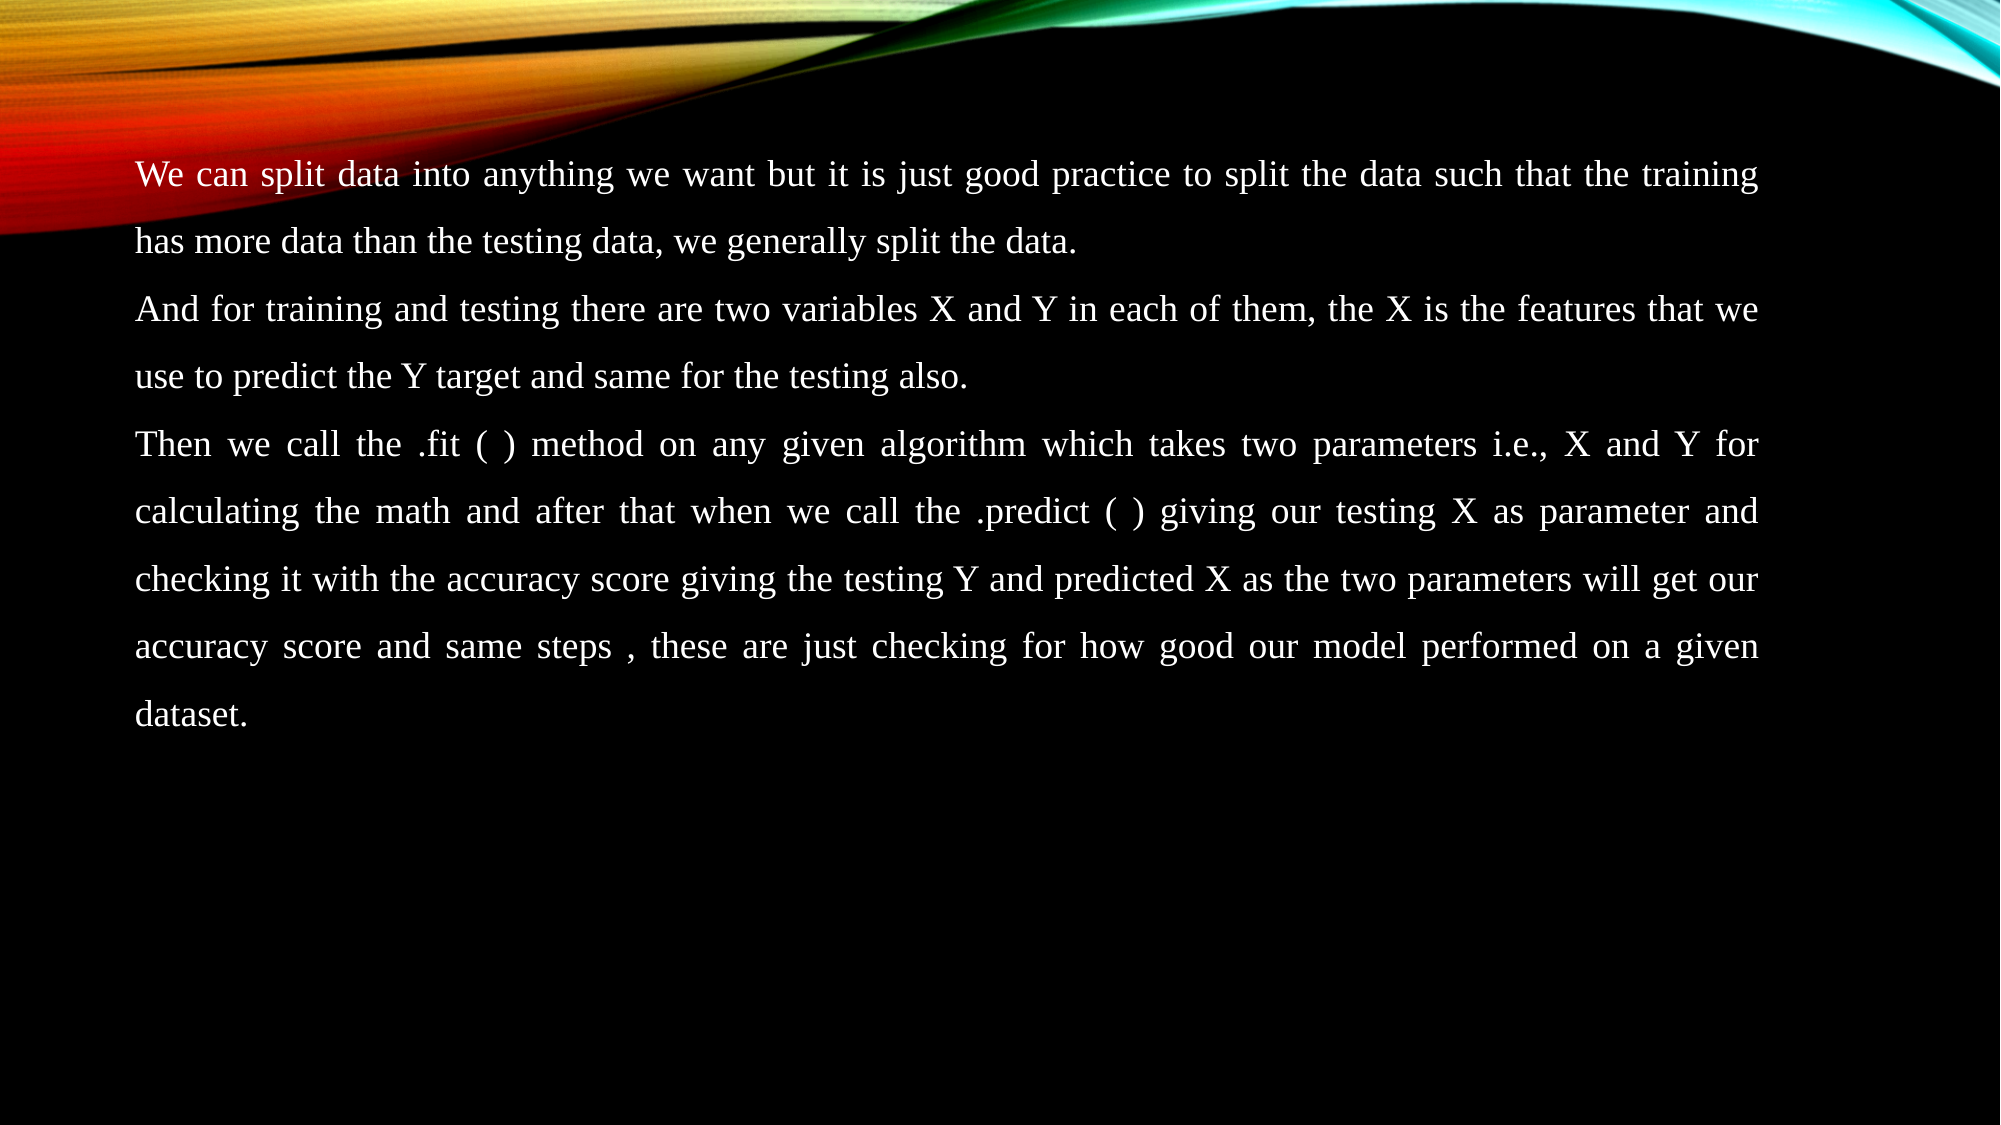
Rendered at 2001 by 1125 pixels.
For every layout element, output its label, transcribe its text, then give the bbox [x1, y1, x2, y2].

picture [0, 0, 2000, 237]
text_box We can split data into anything we want but it is just good practice to split the data such that the training has more data than the testing data, we generally split the data. And for training and testing there are two variables X and Y in each of them, the X is the features that we use to predict the Y target and same for the testing also. Then we call the .fit ( ) method on any given algorithm which takes two parameters i.e., X and Y for calculating the math and after that when we call the .predict ( ) giving our testing X as parameter and checking it with the accuracy score giving the testing Y and predicted X as the two parameters will get our accuracy score and same steps , these are just checking for how good our model performed on a given dataset. [54, 118, 1777, 742]
